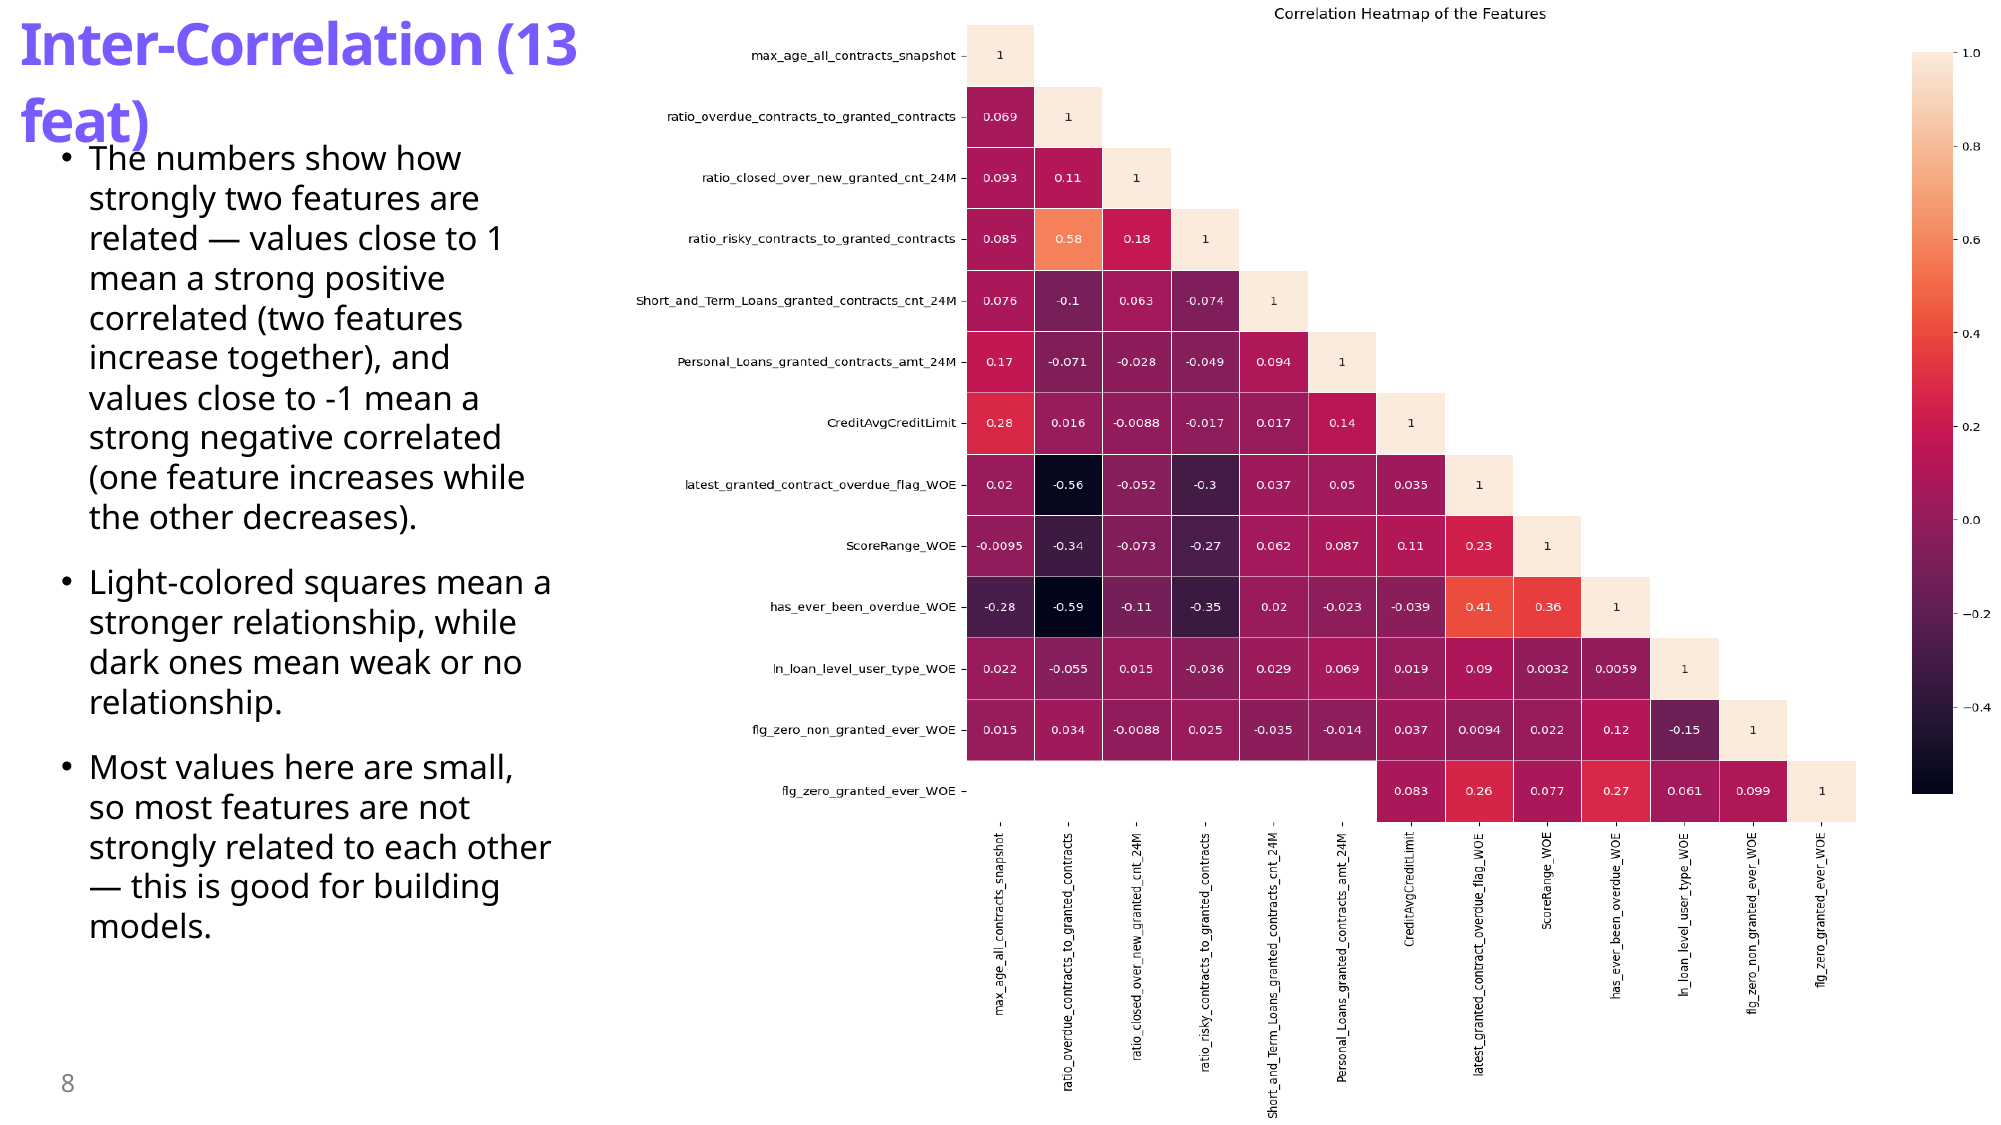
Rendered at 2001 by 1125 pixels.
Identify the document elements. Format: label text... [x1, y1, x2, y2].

picture [626, 0, 2000, 1125]
text_box Inter-Correlation (13 feat) [19, 0, 626, 97]
text_box 8 [45, 1054, 496, 1115]
text_box The numbers show how strongly two features are related — values close to 1 mean a strong positive correlated (two features increase together), and values close to -1 mean a strong negative correlated (one feature increases while the other decreases). Light-colored squares mean a stronger relationship, while dark ones mean weak or no relationship. Most values here are small, so most features are not strongly related to each other — this is good for building models. [45, 153, 576, 930]
